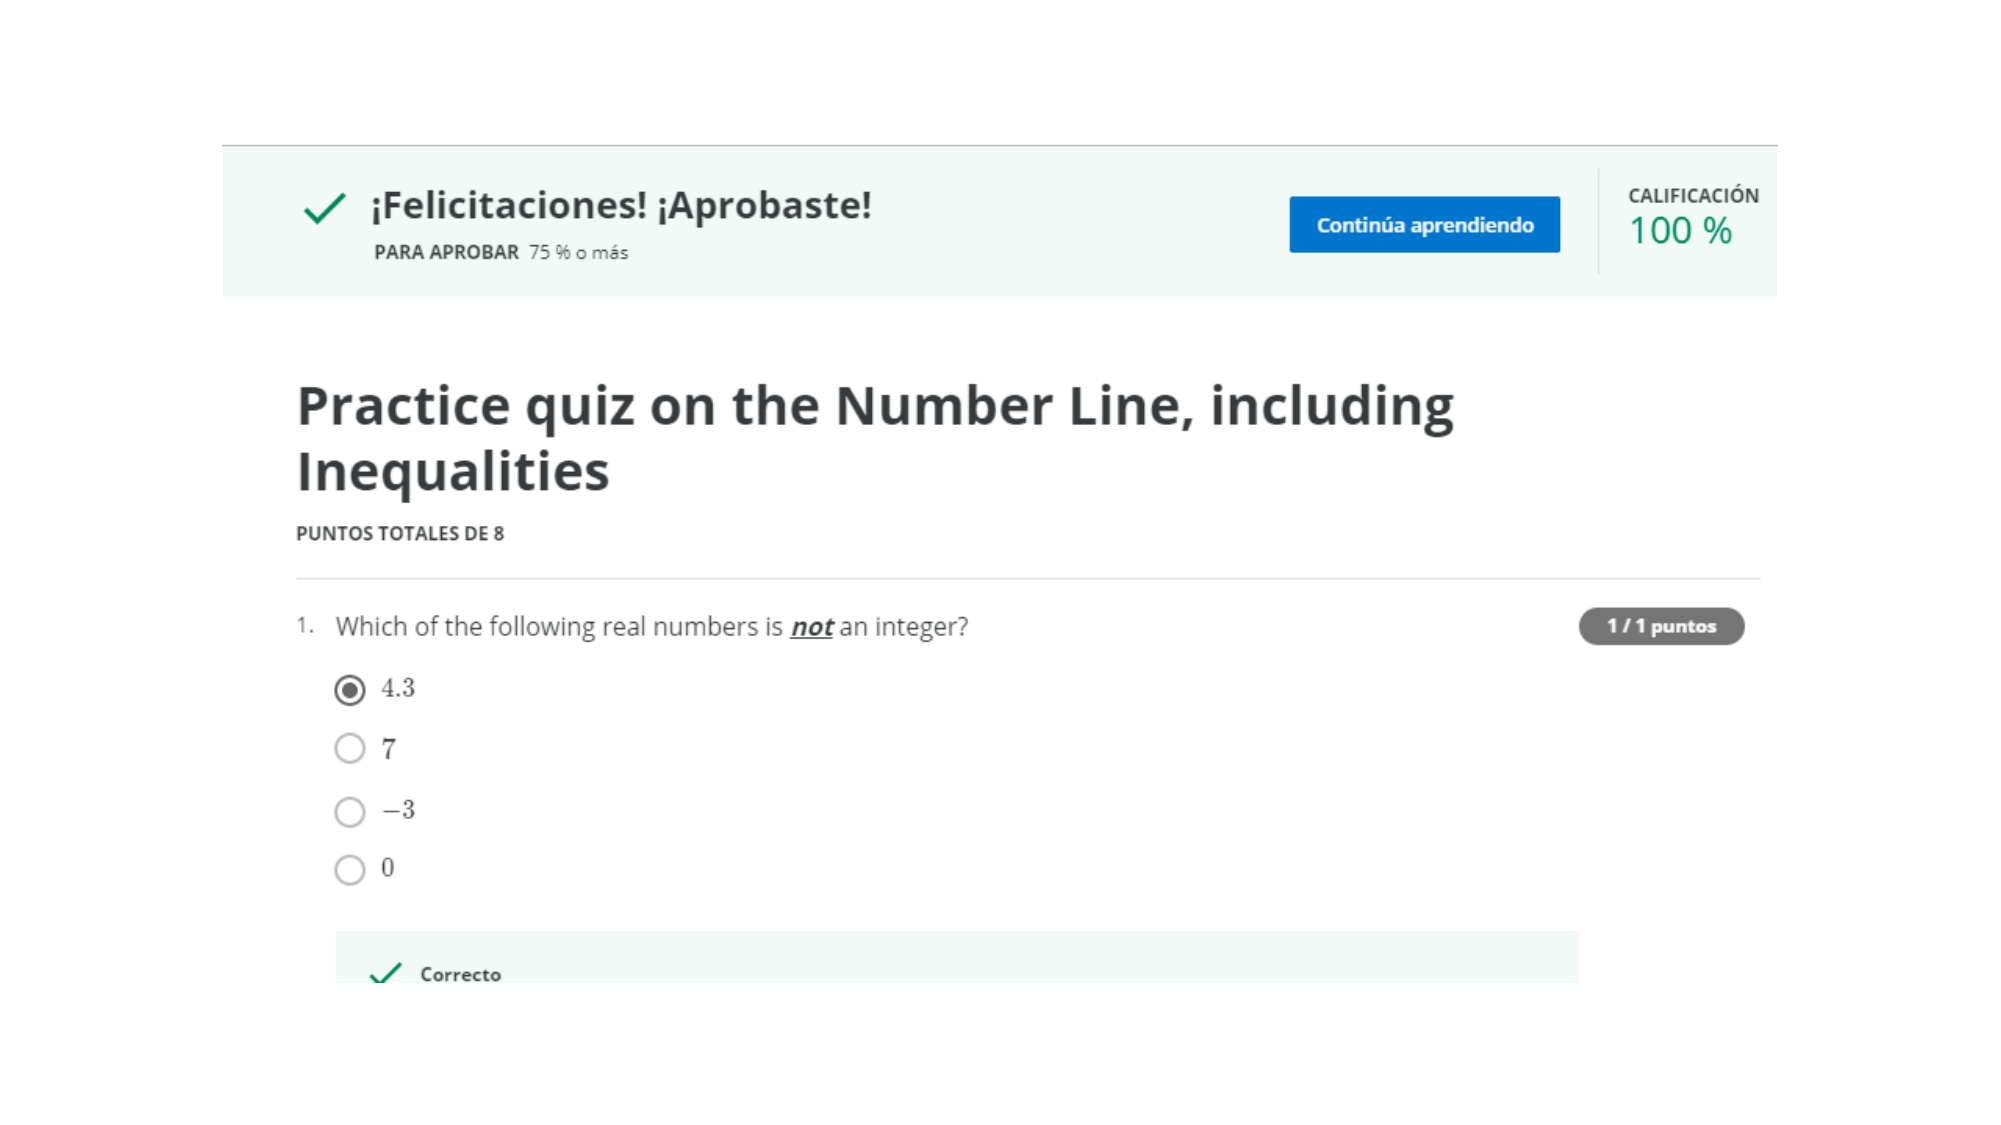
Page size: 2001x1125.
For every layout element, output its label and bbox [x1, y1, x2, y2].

picture [222, 142, 1778, 983]
